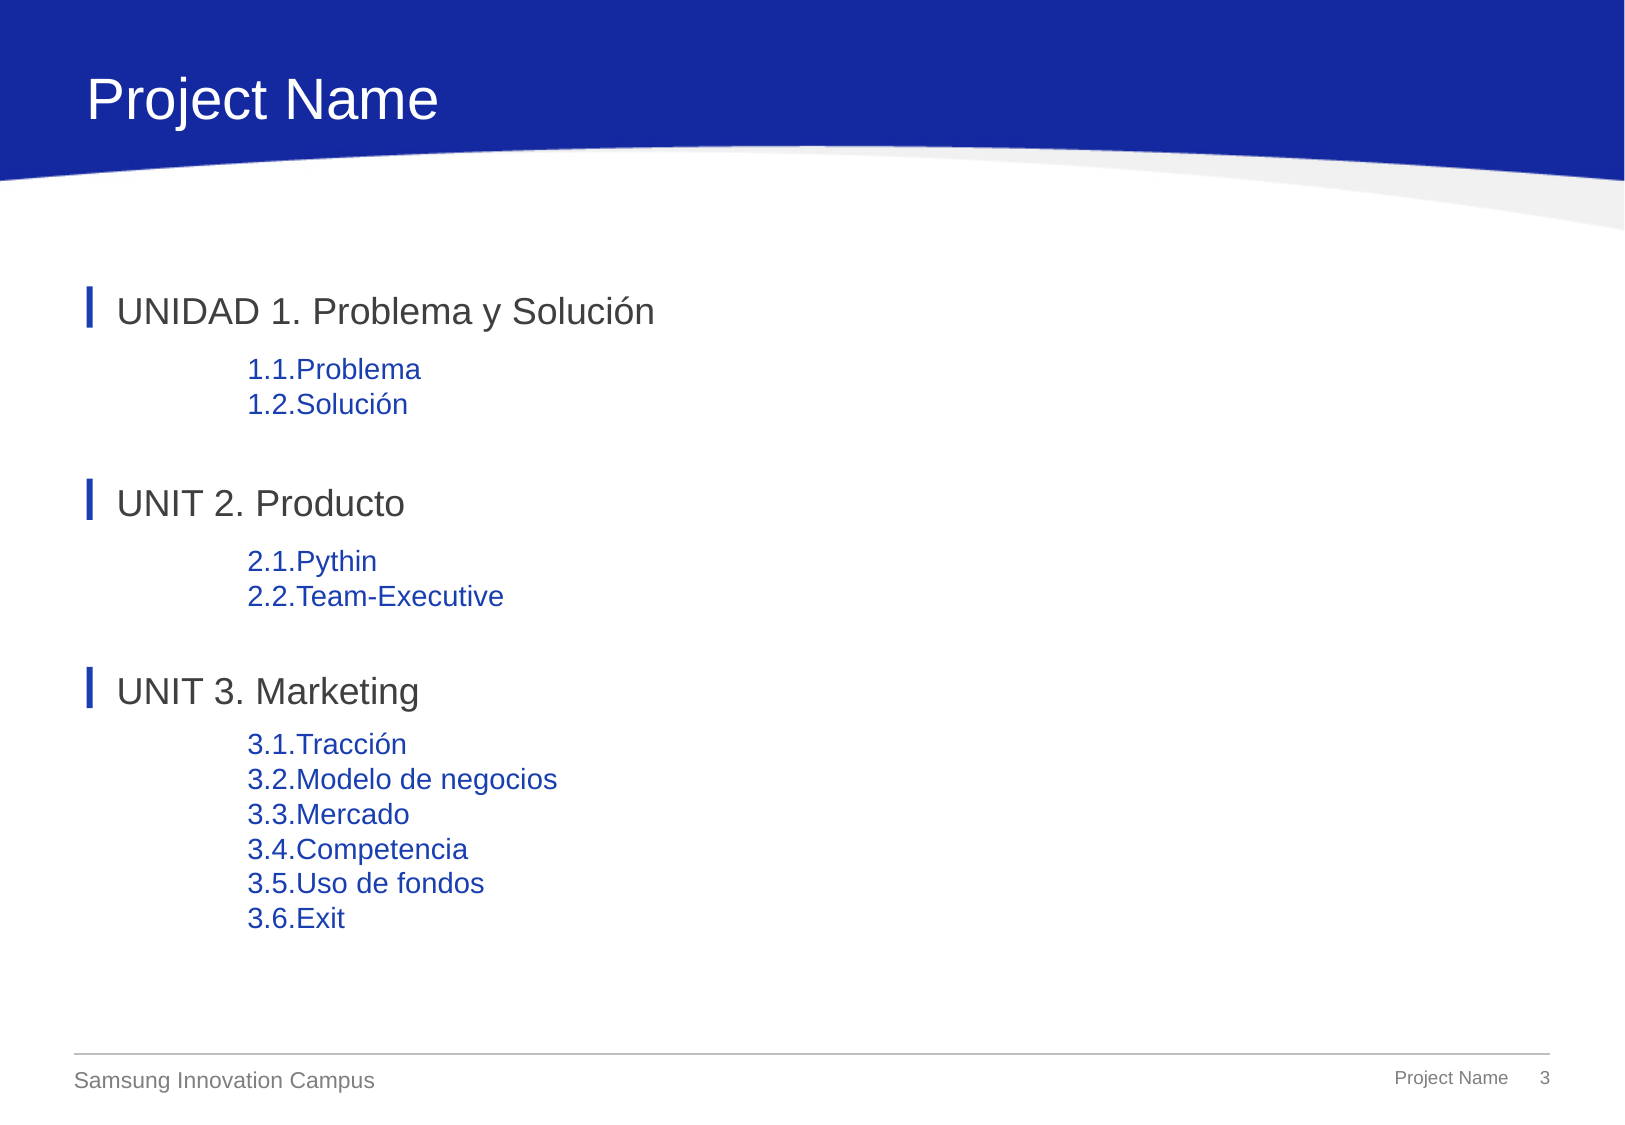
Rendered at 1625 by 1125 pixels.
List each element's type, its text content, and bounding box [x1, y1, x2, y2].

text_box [86, 478, 806, 614]
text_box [86, 286, 806, 422]
picture [0, 0, 1625, 1125]
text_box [86, 666, 806, 938]
text_box Project Name [86, 61, 850, 132]
